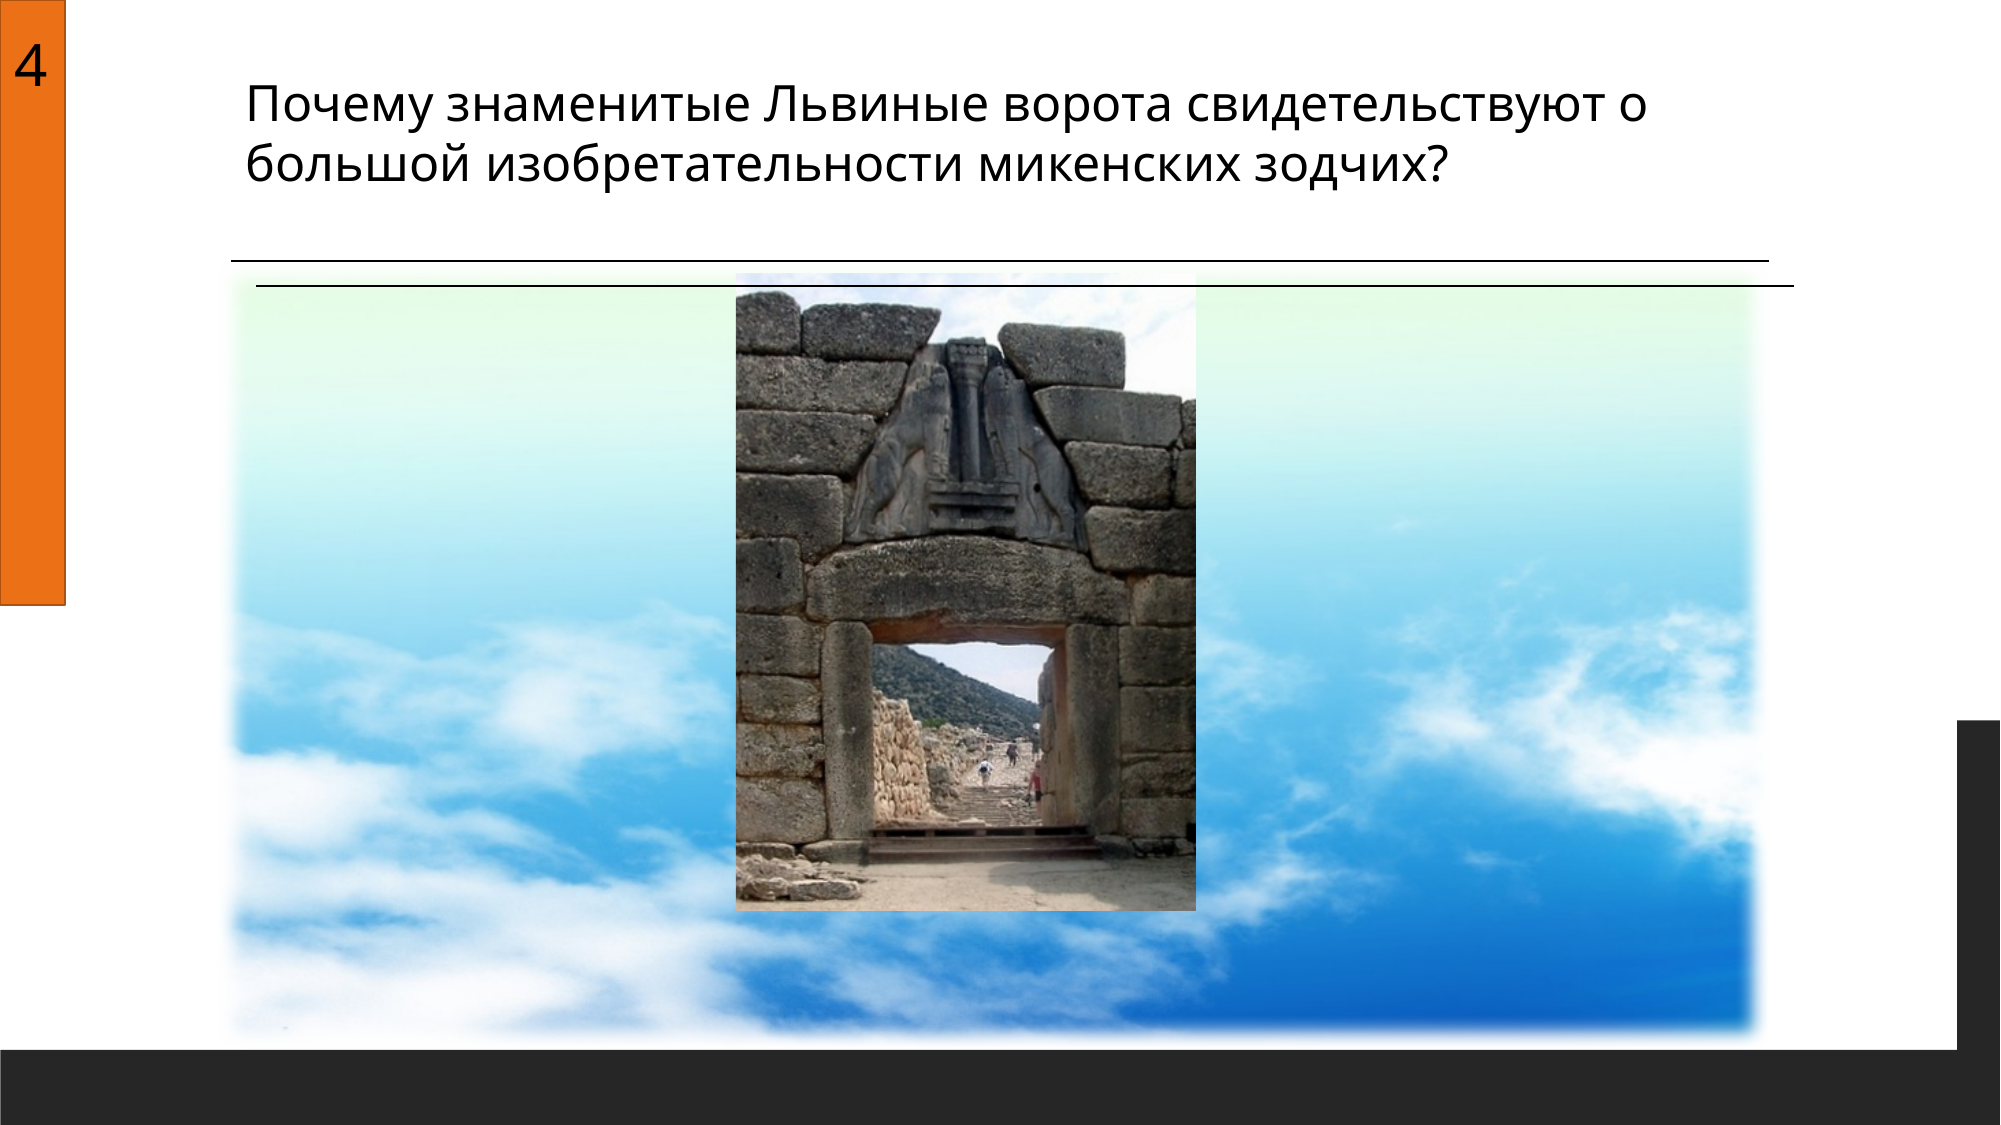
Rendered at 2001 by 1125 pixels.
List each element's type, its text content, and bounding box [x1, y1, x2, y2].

text_box Почему знаменитые Львиные ворота свидетельствуют о большой изобретательности микенских зодчих? [230, 64, 1770, 258]
text_box [0, 0, 66, 606]
text_box [1956, 719, 2000, 1125]
picture [218, 260, 1770, 1049]
text_box 4 [0, 21, 65, 106]
